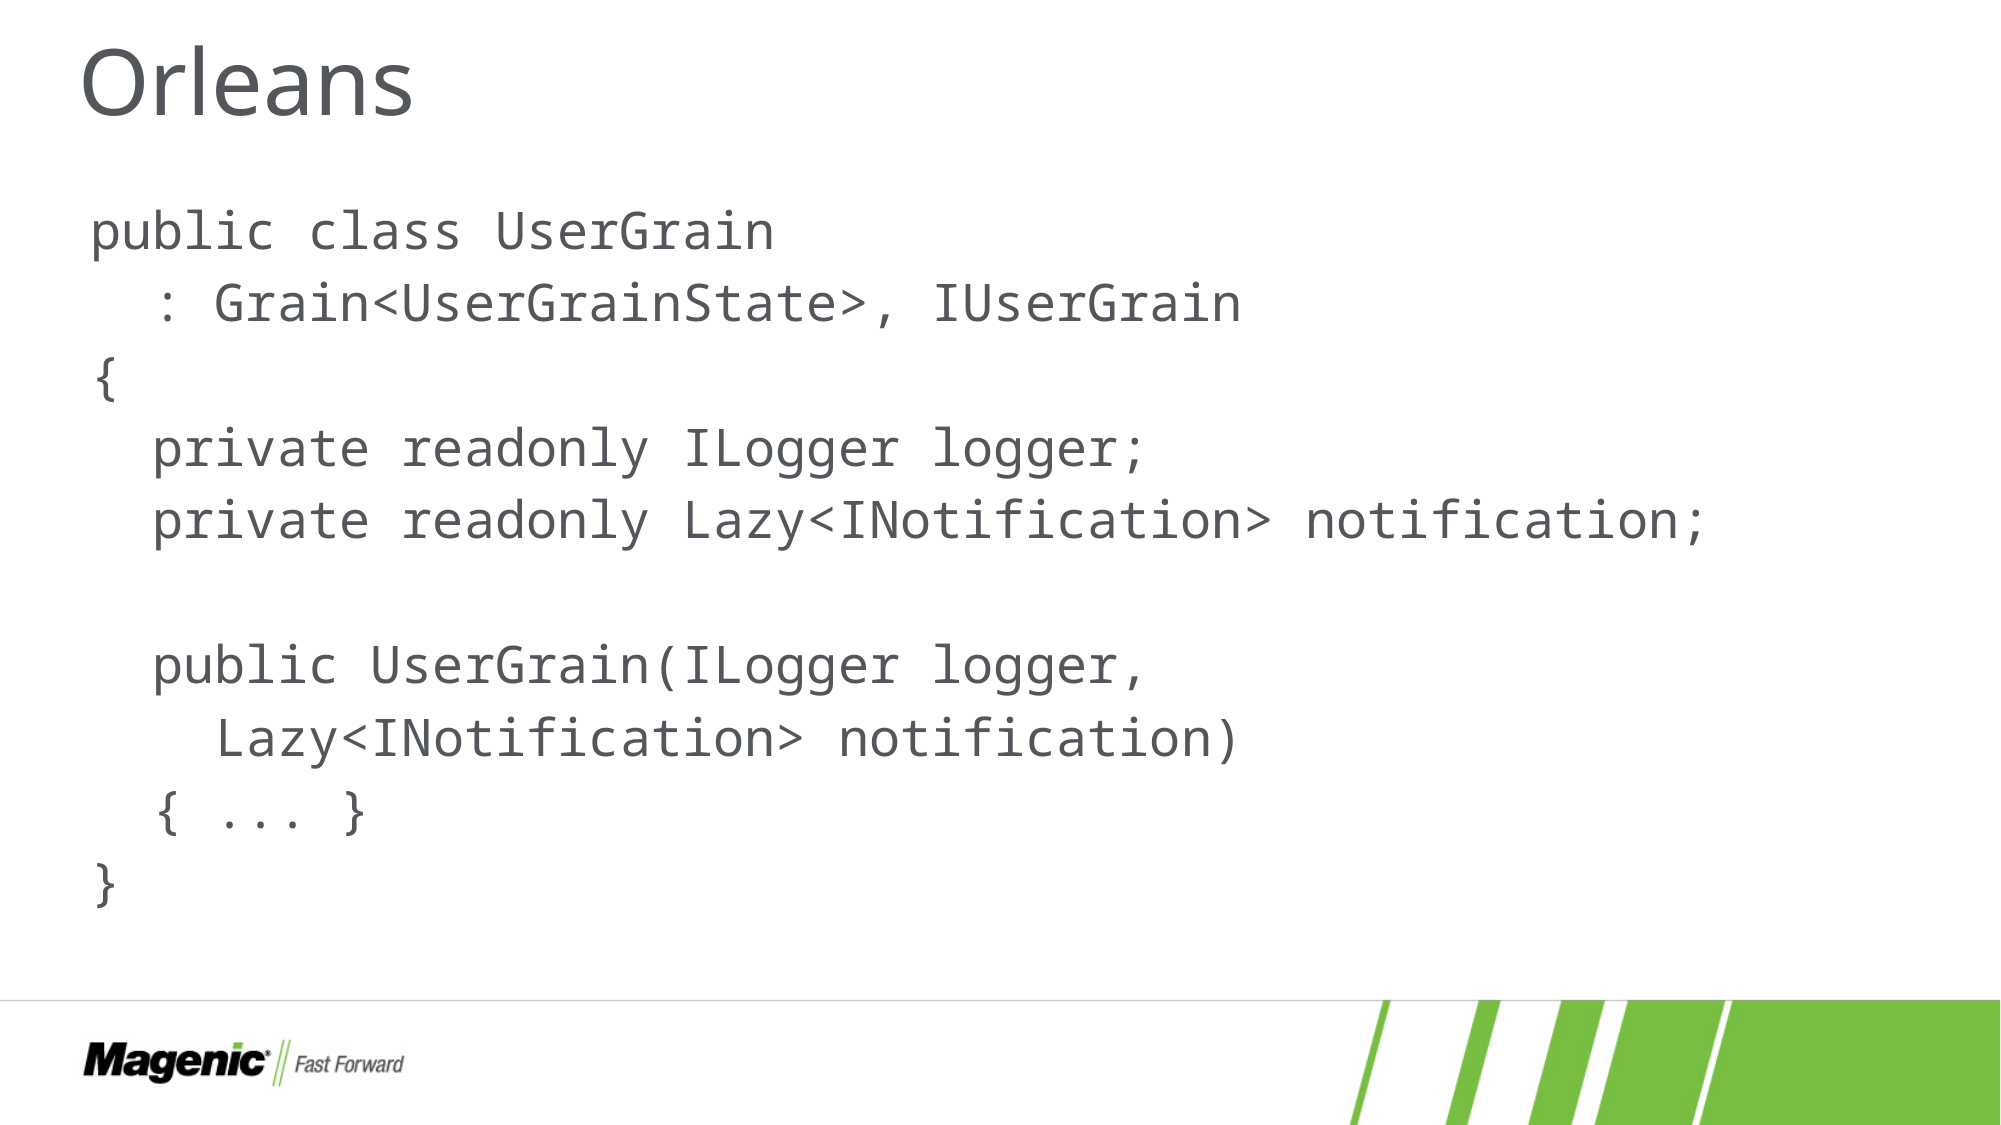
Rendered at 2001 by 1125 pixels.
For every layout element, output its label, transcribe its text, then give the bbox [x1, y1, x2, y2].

list public class UserGrain : Grain<UserGrainState>, IUserGrain { private readonly ILogger logger; private readonly Lazy<INotification> notification; public UserGrain(ILogger logger, Lazy<INotification> notification) { ... } } [75, 196, 1924, 928]
title Orleans [63, 41, 1938, 131]
picture [0, 0, 2001, 1125]
